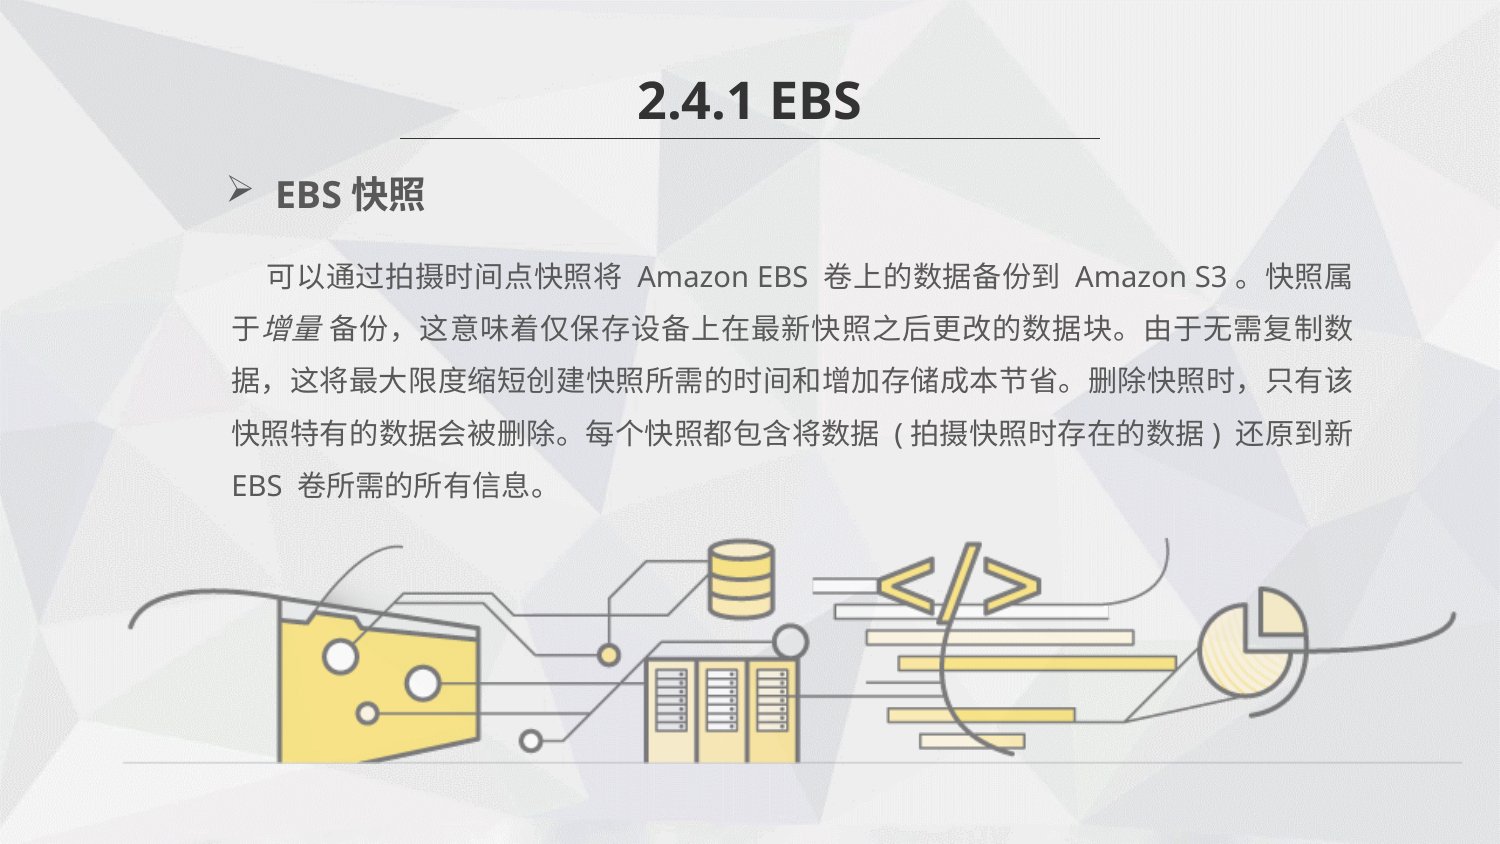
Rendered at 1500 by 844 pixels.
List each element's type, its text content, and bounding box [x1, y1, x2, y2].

text_box EBS快照 [225, 189, 793, 217]
picture [0, 0, 1500, 844]
text_box 可以通过拍摄时间点快照将 Amazon EBS 卷上的数据备份到 Amazon S3。快照属于增量 备份，这意味着仅保存设备上在最新快照之后更改的数据块。由于无需复制数据，这将最大限度缩短创建快照所需的时间和增加存储成本节省。删除快照时，只有该快照特有的数据会被删除。每个快照都包含将数据 (拍摄快照时存在的数据) 还原到新 EBS 卷所需的所有信息。 [231, 240, 1354, 503]
text_box 2.4.1 EBS [472, 60, 1028, 137]
